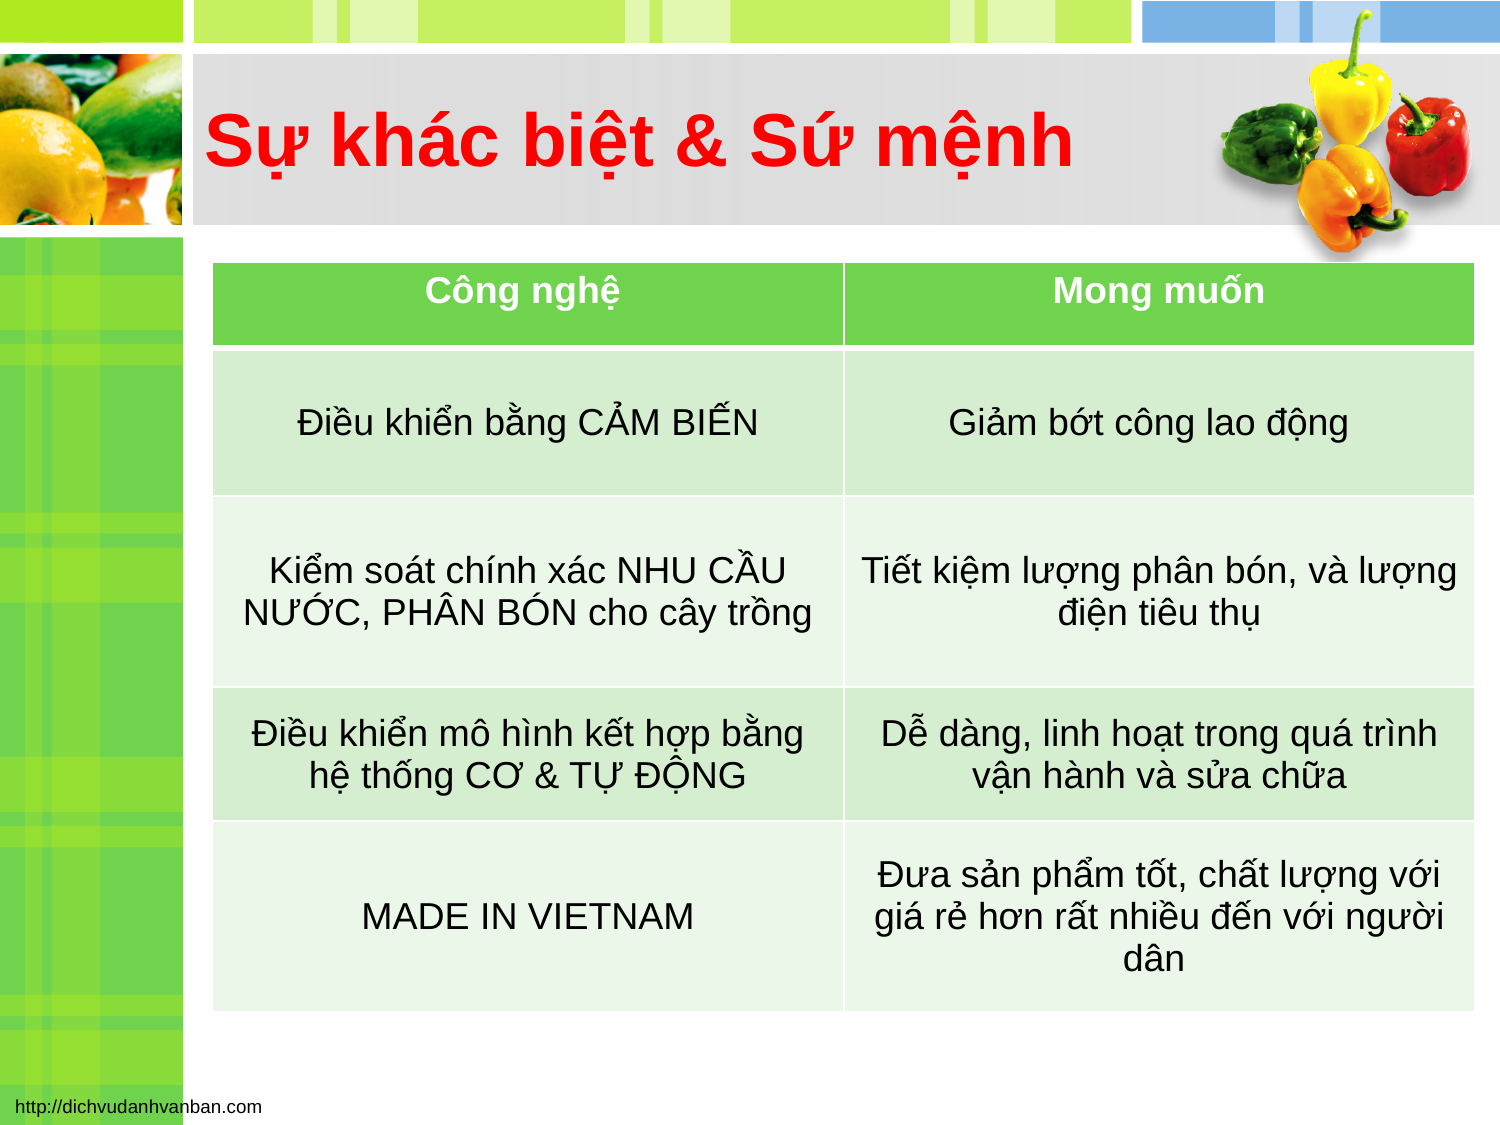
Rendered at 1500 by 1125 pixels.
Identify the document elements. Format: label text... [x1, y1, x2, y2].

table_cell Điều khiển bằng CẢM BIẾN [213, 351, 843, 495]
picture [0, 54, 182, 225]
table_cell MADE IN VIETNAM [213, 822, 843, 1011]
table_cell Đưa sản phẩm tốt, chất lượng với giá rẻ hơn rất nhiều đến với người dân [845, 822, 1474, 1011]
table_cell Tiết kiệm lượng phân bón, và lượng điện tiêu thụ [845, 497, 1474, 686]
table_header Công nghệ [213, 263, 843, 345]
table_cell Giảm bớt công lao động [845, 351, 1474, 495]
table_cell Kiểm soát chính xác NHU CẦU NƯỚC, PHÂN BÓN cho cây trồng [213, 497, 843, 686]
picture [1207, 9, 1483, 279]
table_header Mong muốn [845, 263, 1474, 345]
table_cell Điều khiển mô hình kết hợp bằng hệ thống CƠ & TỰ ĐỘNG [213, 688, 843, 820]
title Sự khác biệt & Sứ mệnh [189, 74, 1419, 200]
table_cell Dễ dàng, linh hoạt trong quá trình vận hành và sửa chữa [845, 688, 1474, 820]
